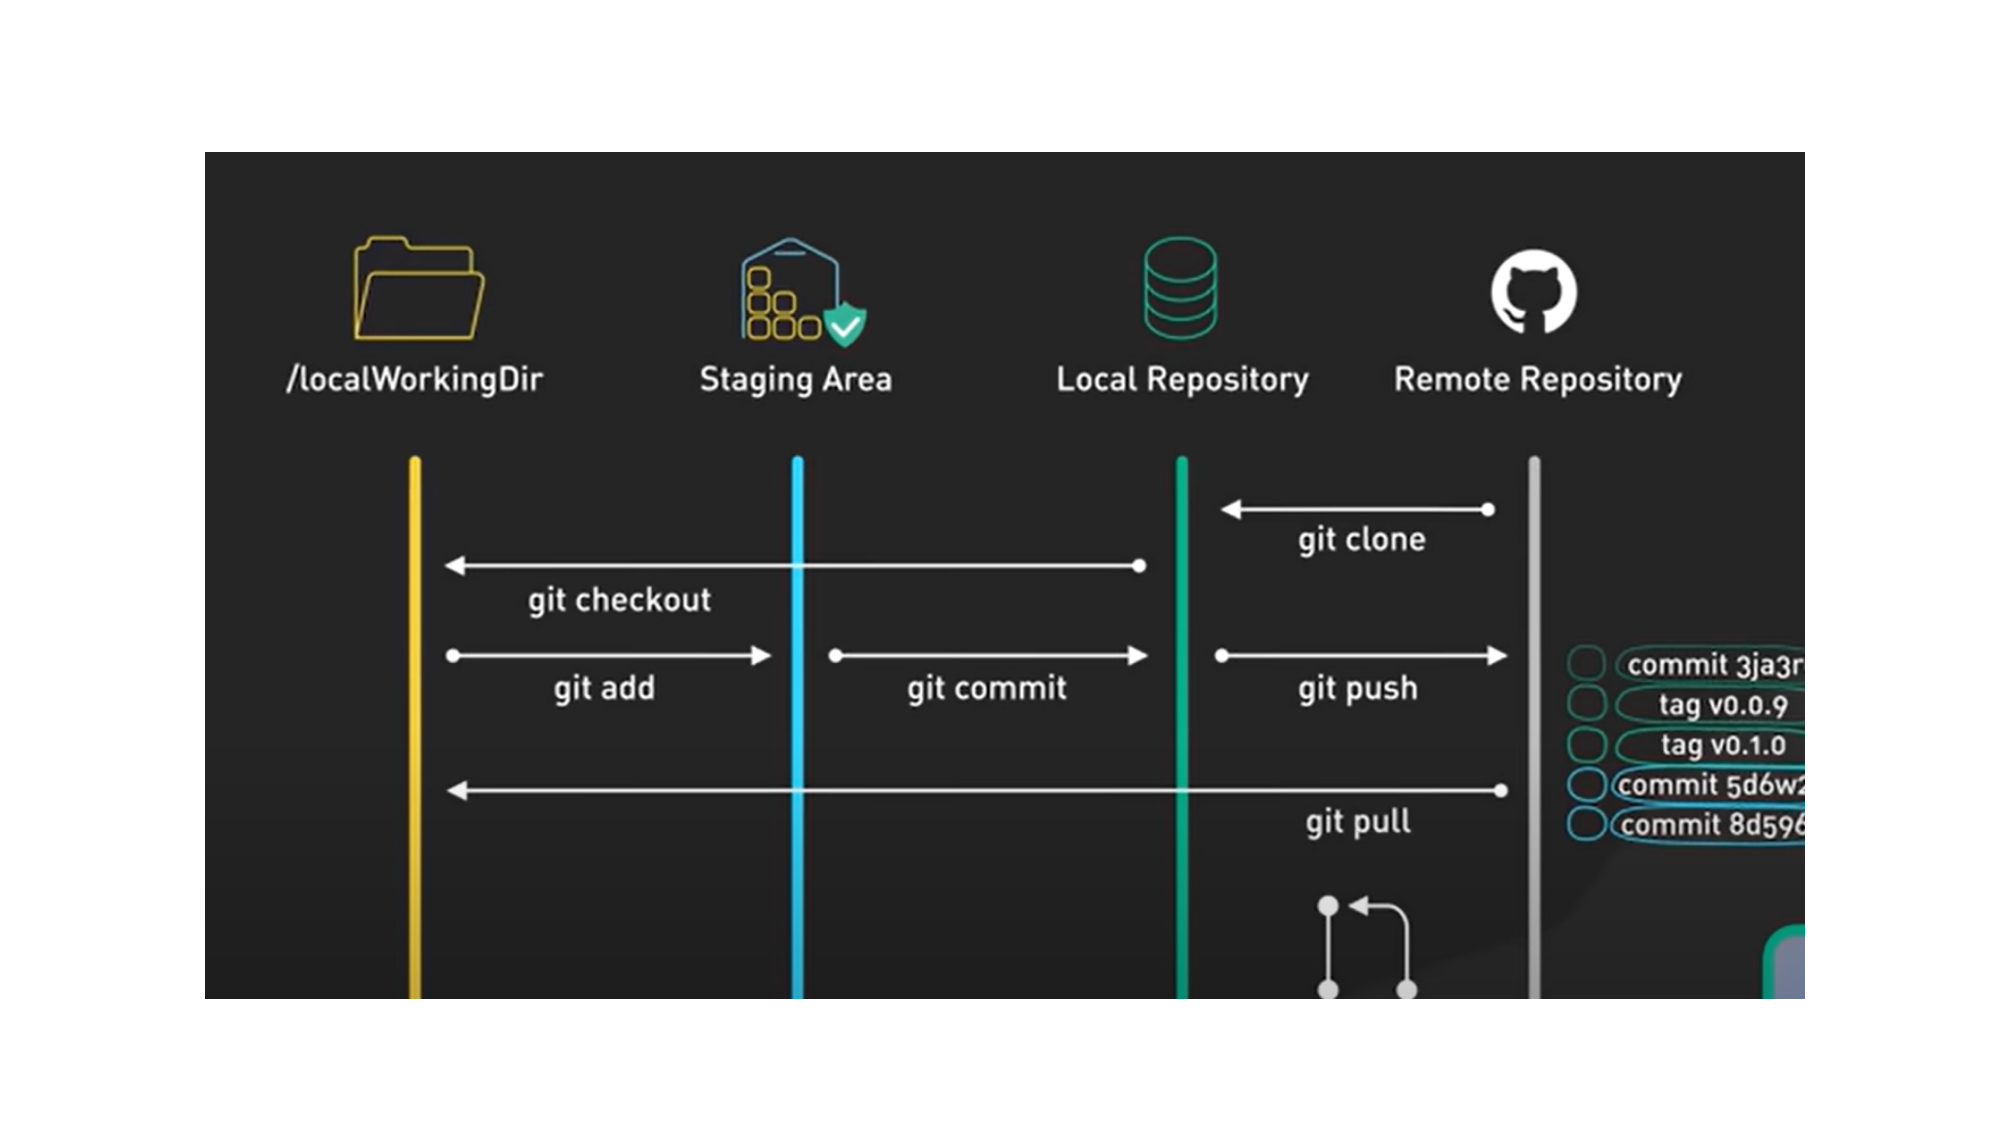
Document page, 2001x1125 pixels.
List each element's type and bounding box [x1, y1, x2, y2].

picture [205, 152, 1805, 1000]
